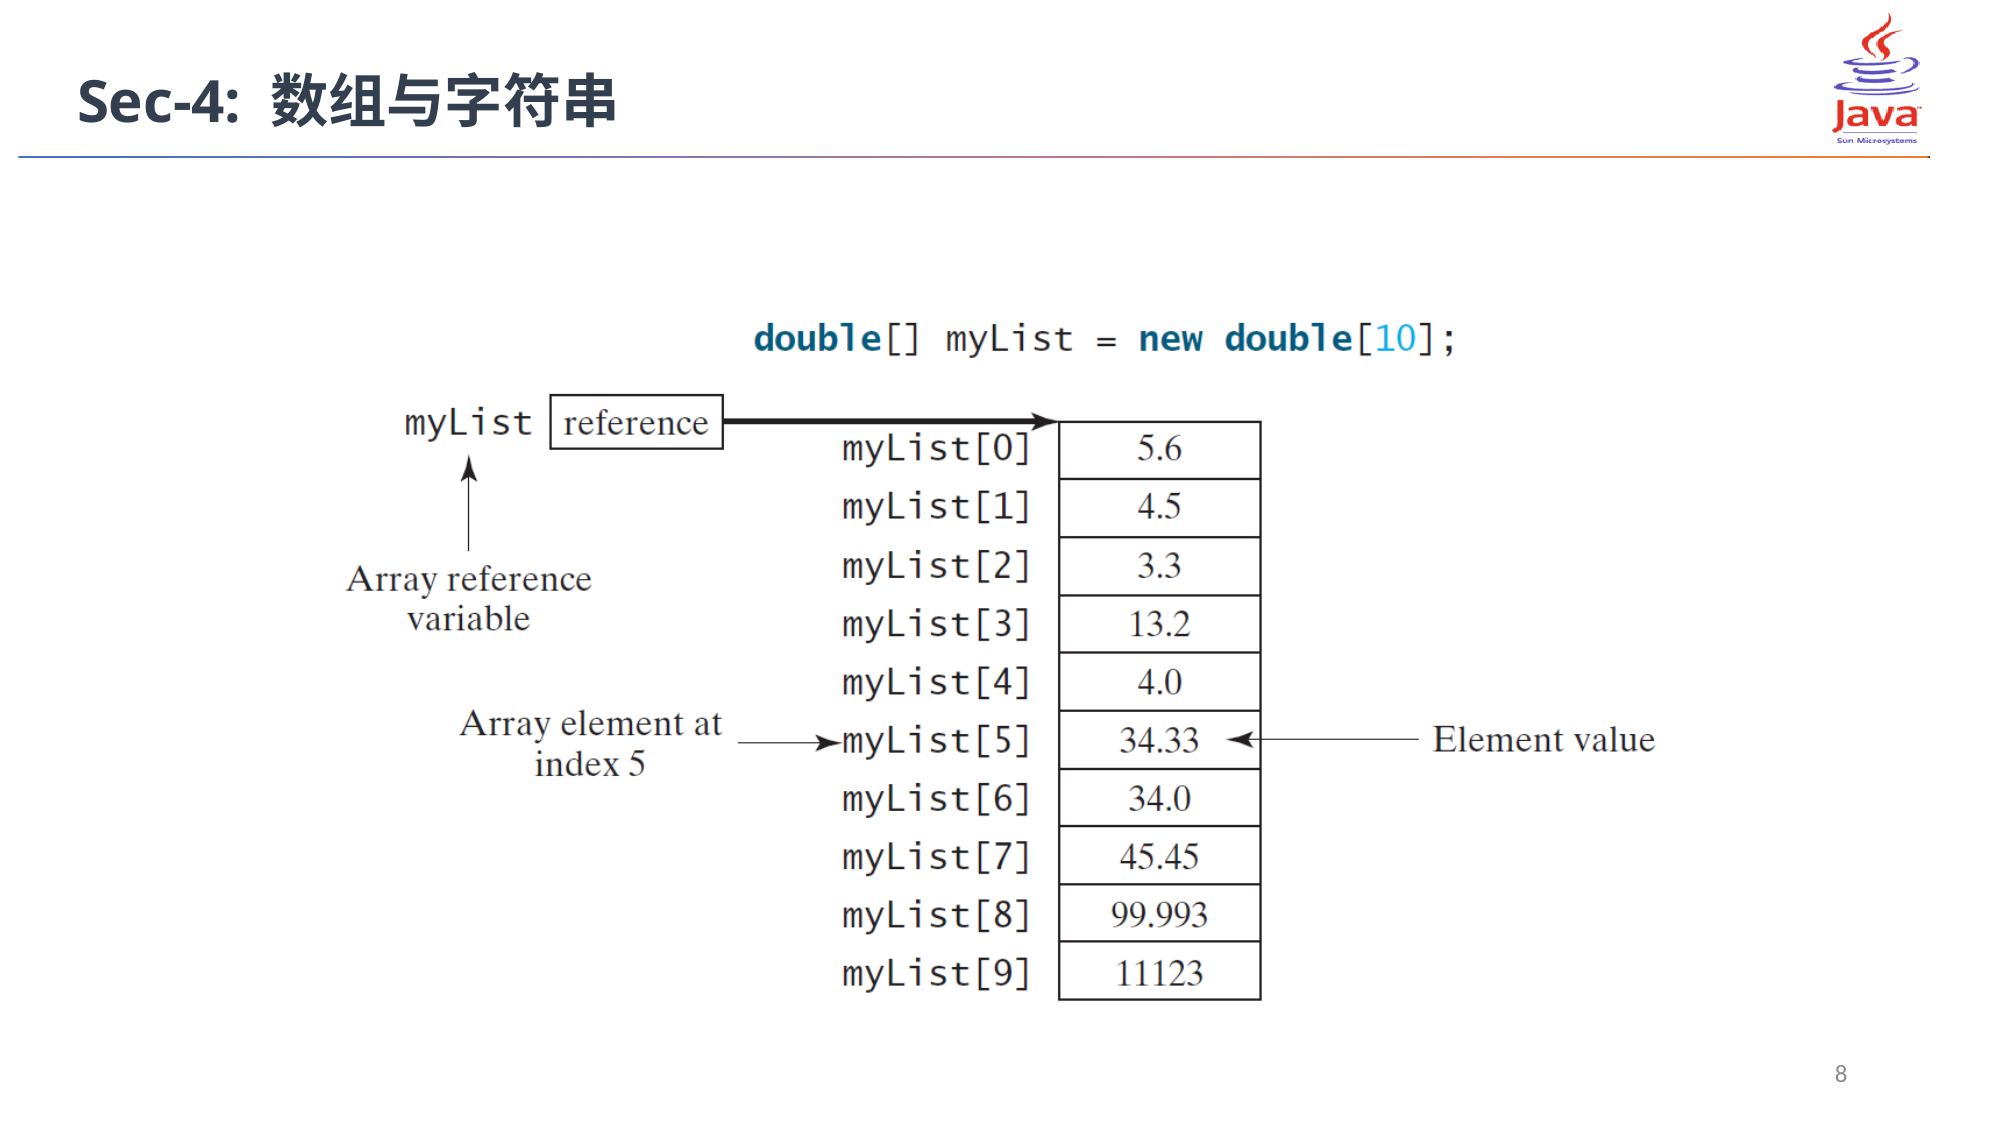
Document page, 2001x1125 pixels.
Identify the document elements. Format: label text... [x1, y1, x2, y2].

text_box Sec-4: 数组与字符串 [75, 62, 1047, 135]
slide_number 8 [1412, 1042, 1863, 1103]
picture [1825, 9, 1930, 149]
picture [326, 302, 1668, 1009]
